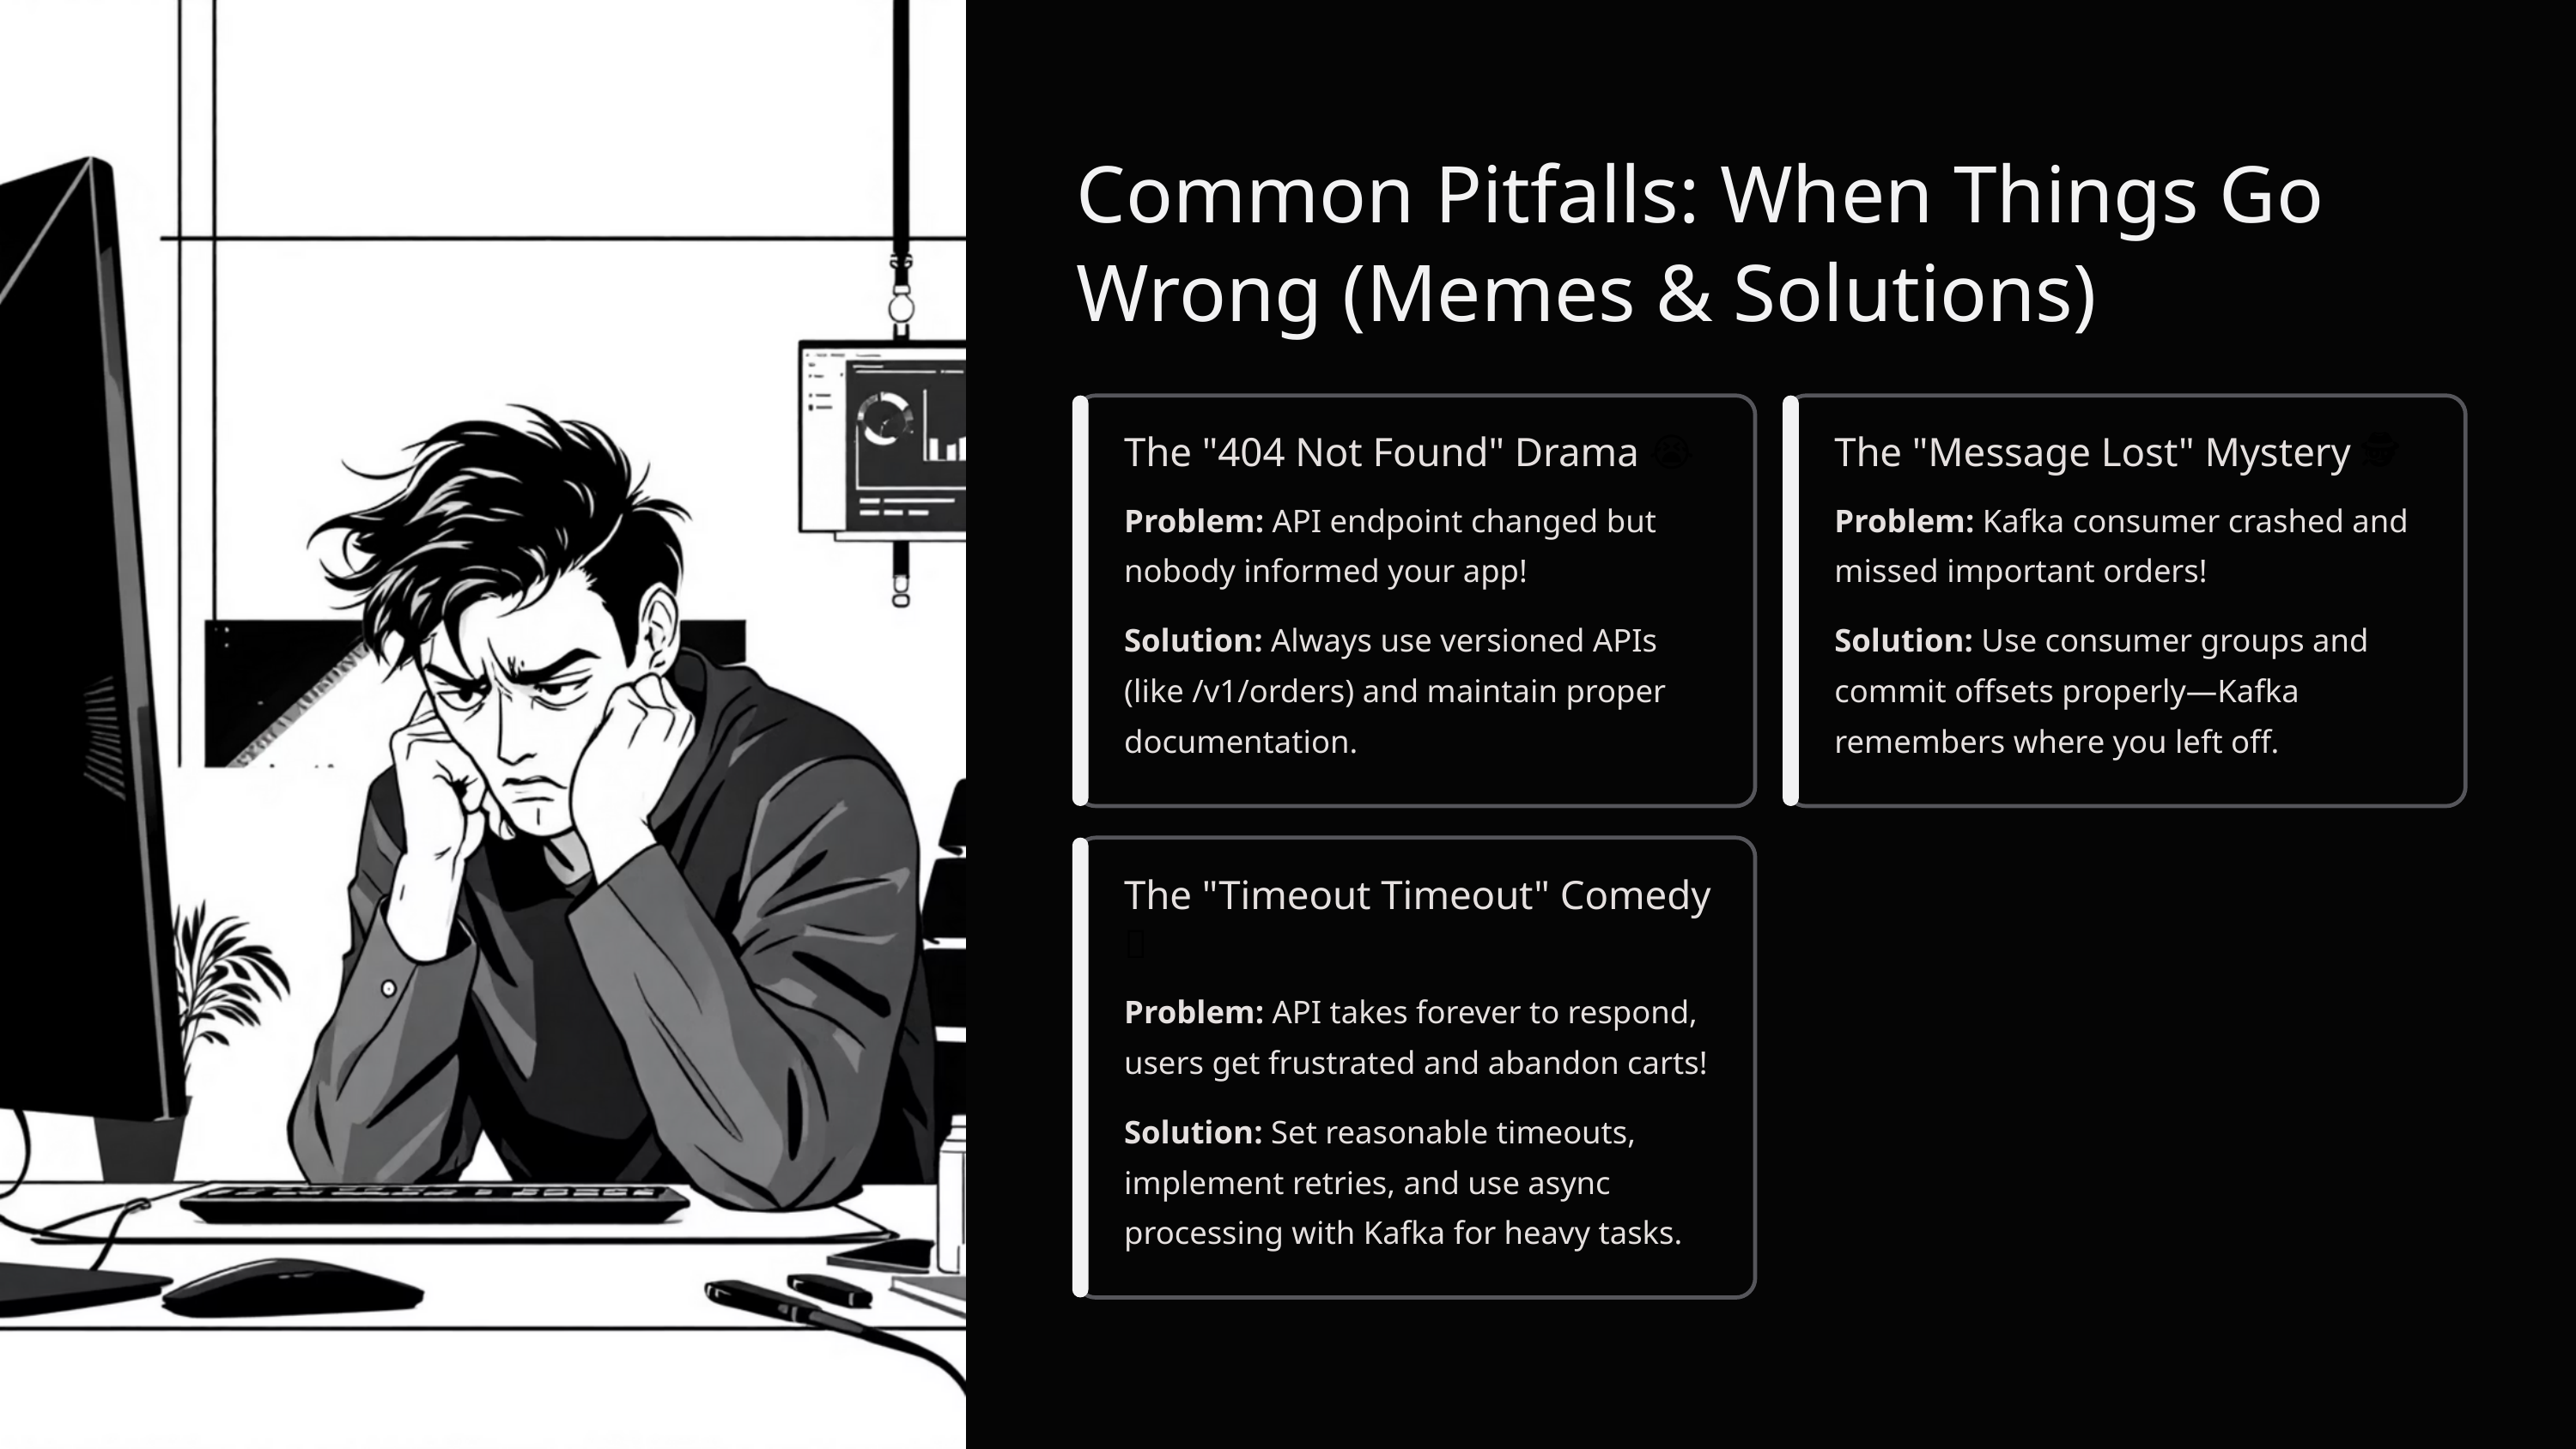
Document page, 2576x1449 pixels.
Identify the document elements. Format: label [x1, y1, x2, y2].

text_box [967, 0, 2576, 1449]
text_box [1784, 393, 2468, 809]
text_box [1073, 393, 1758, 809]
text_box [1782, 395, 1800, 807]
text_box [1072, 395, 1089, 807]
text_box [0, 0, 967, 1449]
text_box [1072, 837, 1089, 1298]
text_box [1073, 835, 1758, 1300]
